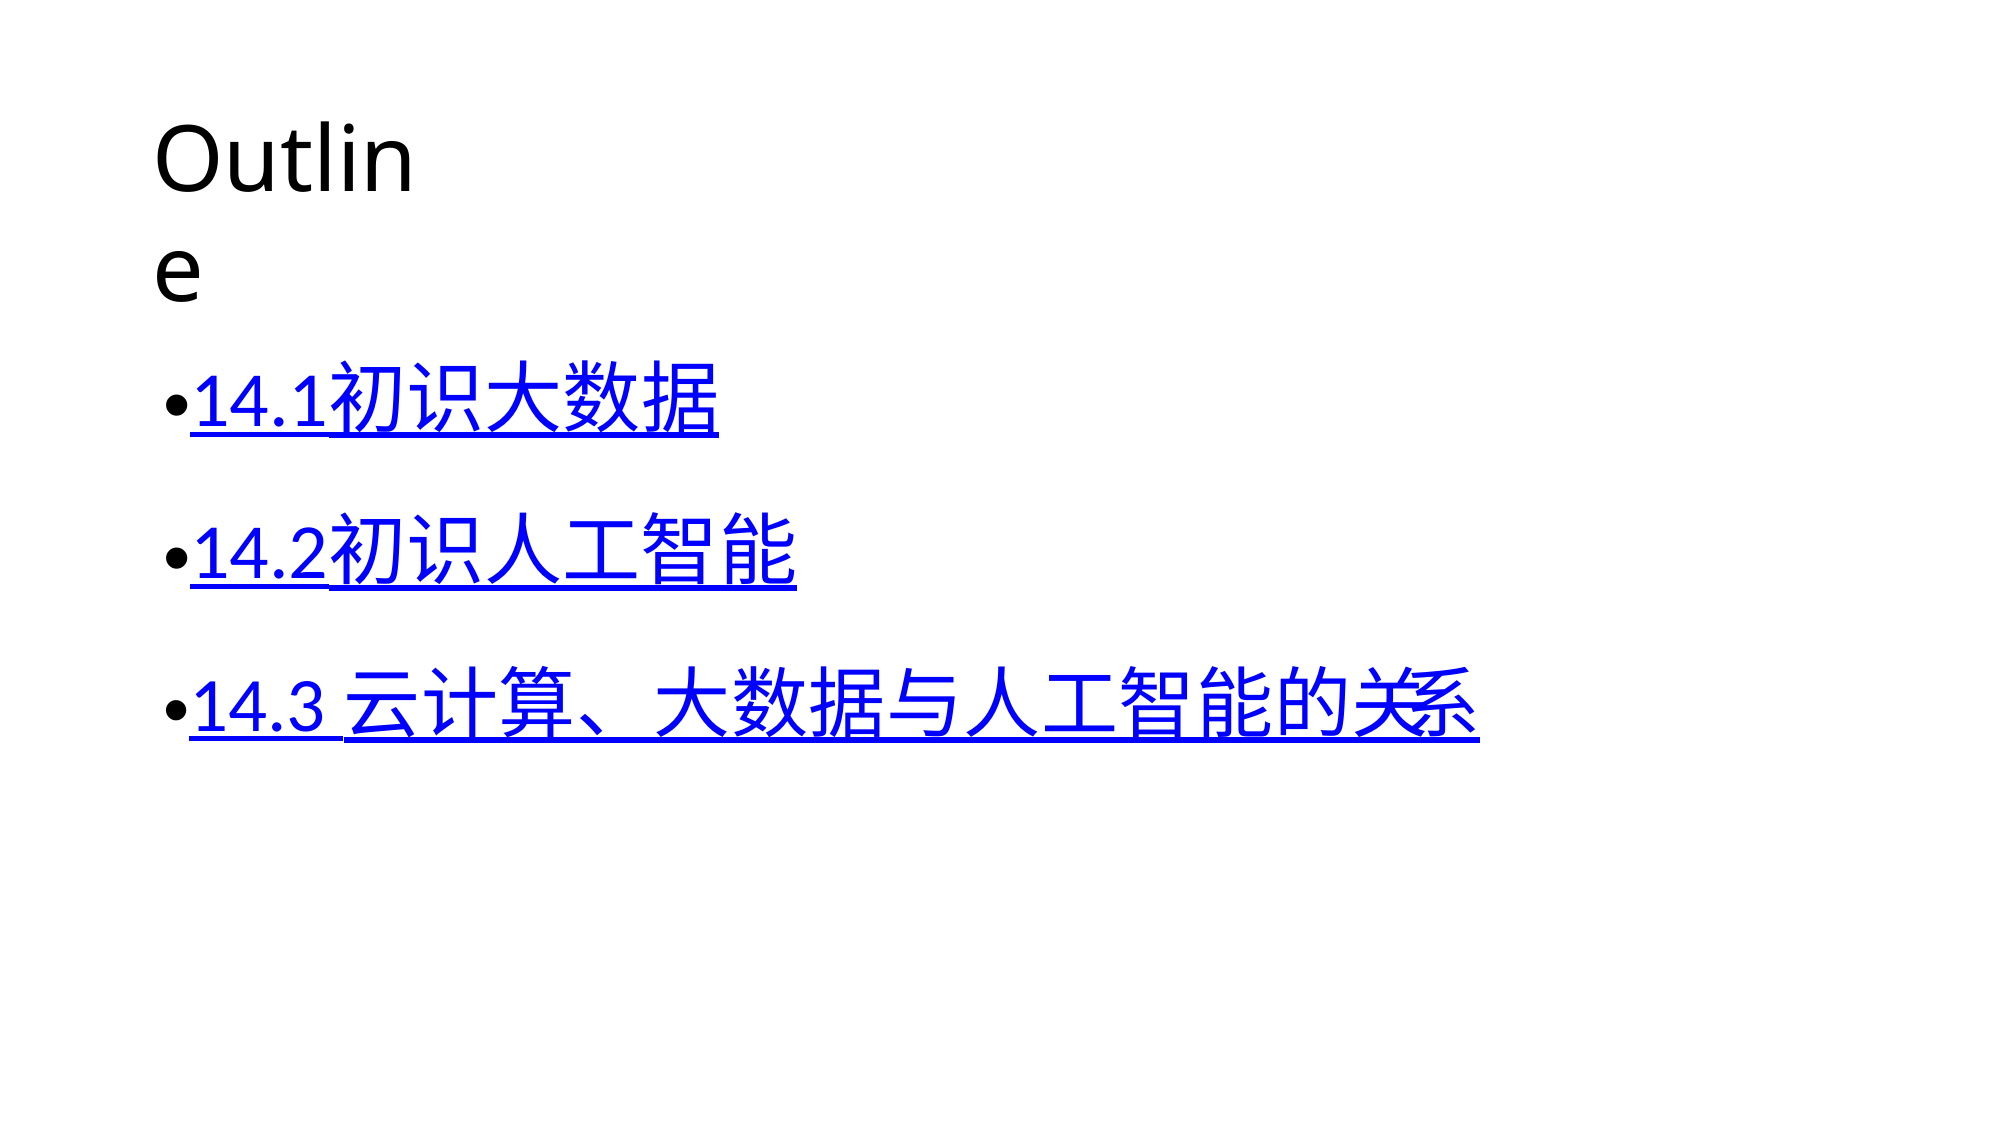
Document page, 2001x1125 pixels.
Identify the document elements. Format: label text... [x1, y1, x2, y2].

text_box 14.1 初识大数据 14.2 初识人工智能 14.3 云计算、大数据与人工智能的关系 [163, 306, 1718, 766]
title Outline [150, 97, 426, 320]
